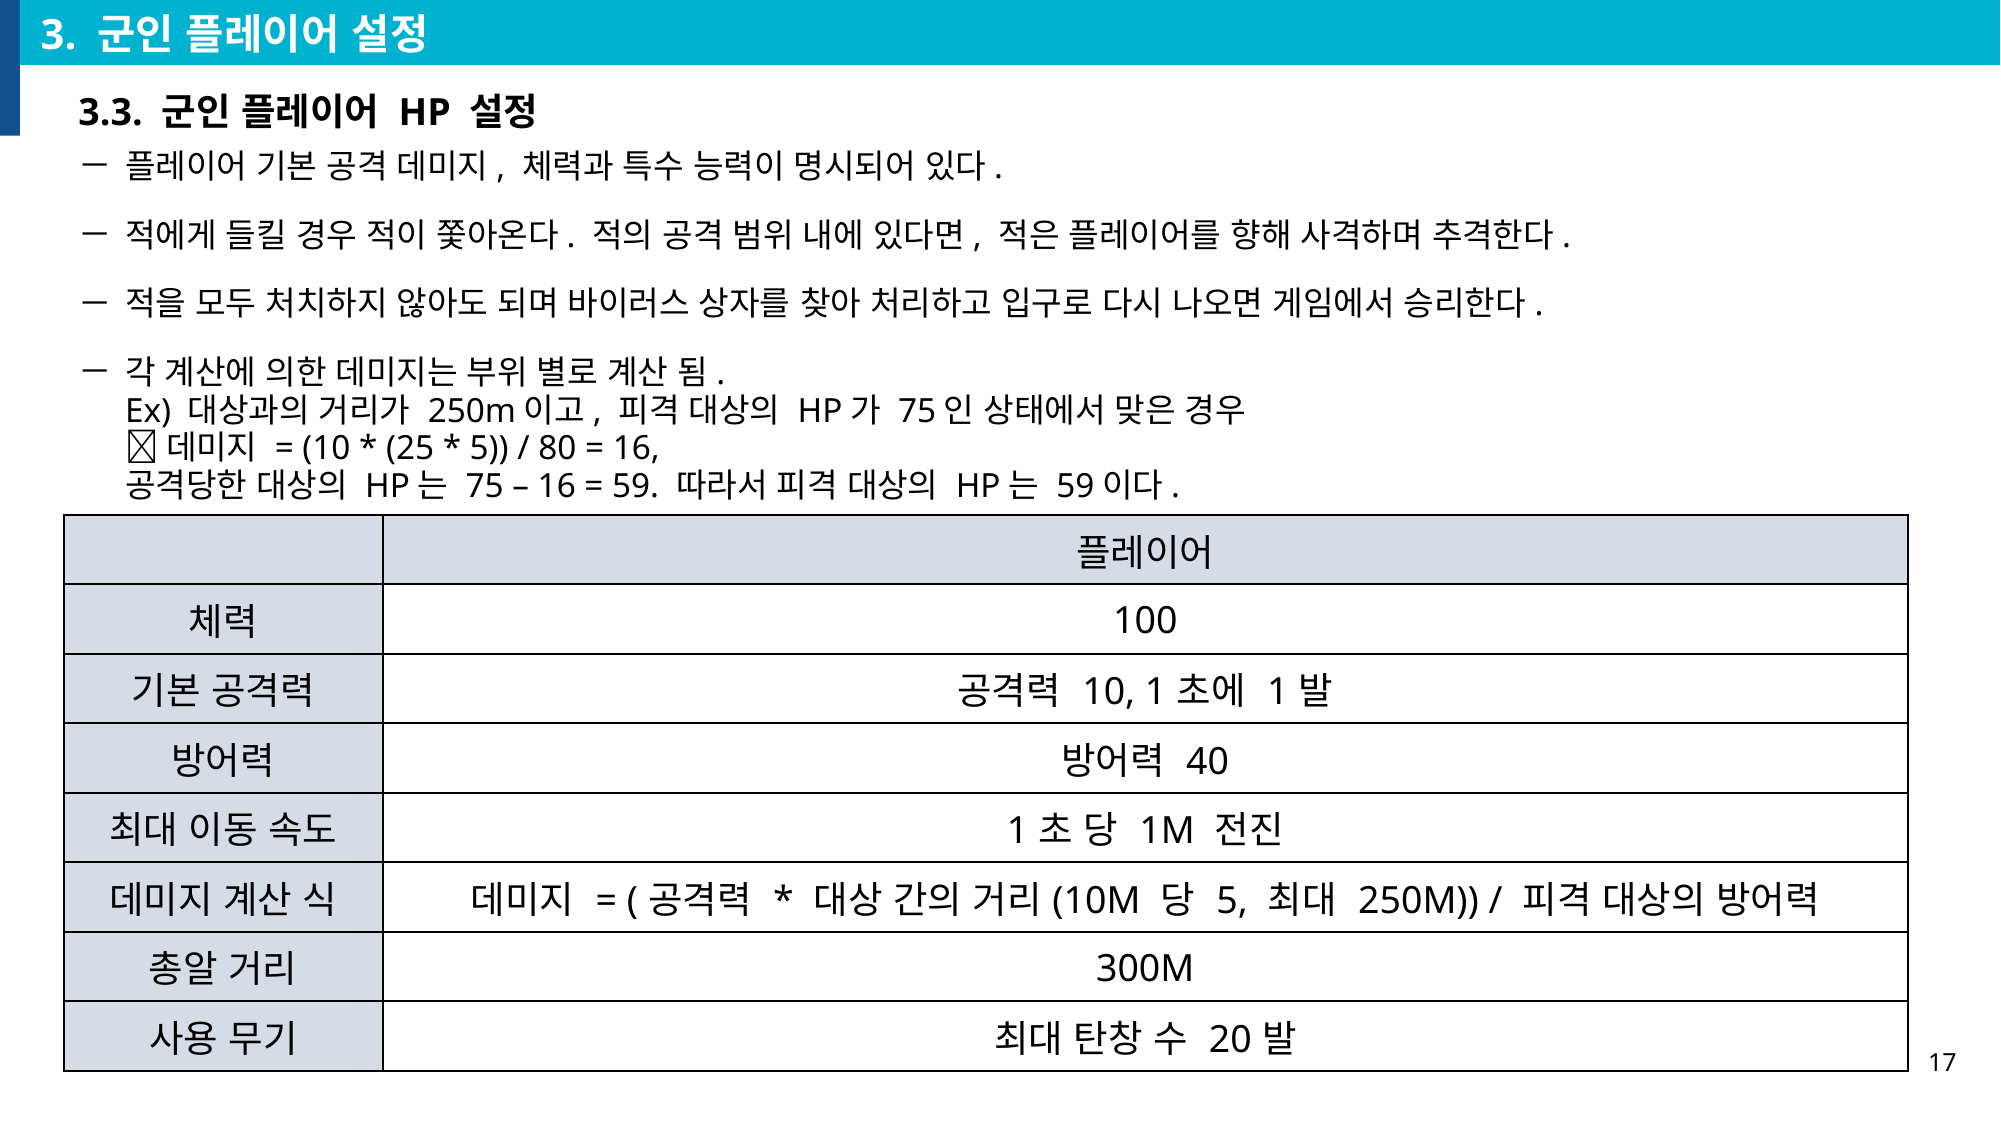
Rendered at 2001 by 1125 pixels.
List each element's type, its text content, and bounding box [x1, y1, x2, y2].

table_cell 최대 이동 속도 [65, 794, 382, 861]
table_cell 1초 당 1M 전진 [384, 794, 1907, 861]
table_cell 체력 [65, 585, 382, 653]
table_cell 기본 공격력 [65, 655, 382, 722]
table_header [65, 516, 382, 583]
table_cell 데미지 = (공격력 * 대상 간의 거리(10M 당 5, 최대 250M)) / 피격 대상의 방어력 [384, 863, 1907, 931]
table_cell 100 [384, 585, 1907, 653]
text_box 3. 군인 플레이어 설정 [19, 0, 2000, 66]
table_cell 방어력 [65, 724, 382, 792]
table_cell 300M [384, 933, 1907, 1000]
table_cell 사용 무기 [65, 1002, 382, 1070]
text_box [0, 0, 21, 137]
table_cell 최대 탄창 수 20발 [384, 1002, 1907, 1070]
table_cell 데미지 계산 식 [65, 863, 382, 931]
table_header 플레이어 [384, 516, 1907, 583]
text_box 플레이어 기본 공격 데미지, 체력과 특수 능력이 명시되어 있다. 적에게 들킬 경우 적이 쫓아온다. 적의 공격 범위 내에 있다면, 적은 플레이어를 향해 사격하며 추격한다. 적을 모두 처치하지 않아도 되며 바이러스 상자를 찾아 처리하고 입구로 다시 나오면 게임에서 승리한다. 각 계산에 의한 데미지는 부위 별로 계산 됨. Ex) 대상과의 거리가 250m이고, 피격 대상의 HP가 75인 상태에서 맞은 경우  데미지 = (10 * (25 * 5)) / 80 = 16, 공격당한 대상의 HP는 75 – 16 = 59. 따라서 피격 대상의 HP는 59이다. [63, 140, 1959, 511]
table_cell 방어력 40 [384, 724, 1907, 792]
slide_number 17 [1907, 1033, 1972, 1094]
table_cell 공격력 10, 1초에 1발 [384, 655, 1907, 722]
text_box 3.3. 군인 플레이어 HP 설정 [63, 80, 676, 140]
table_cell 총알 거리 [65, 933, 382, 1000]
